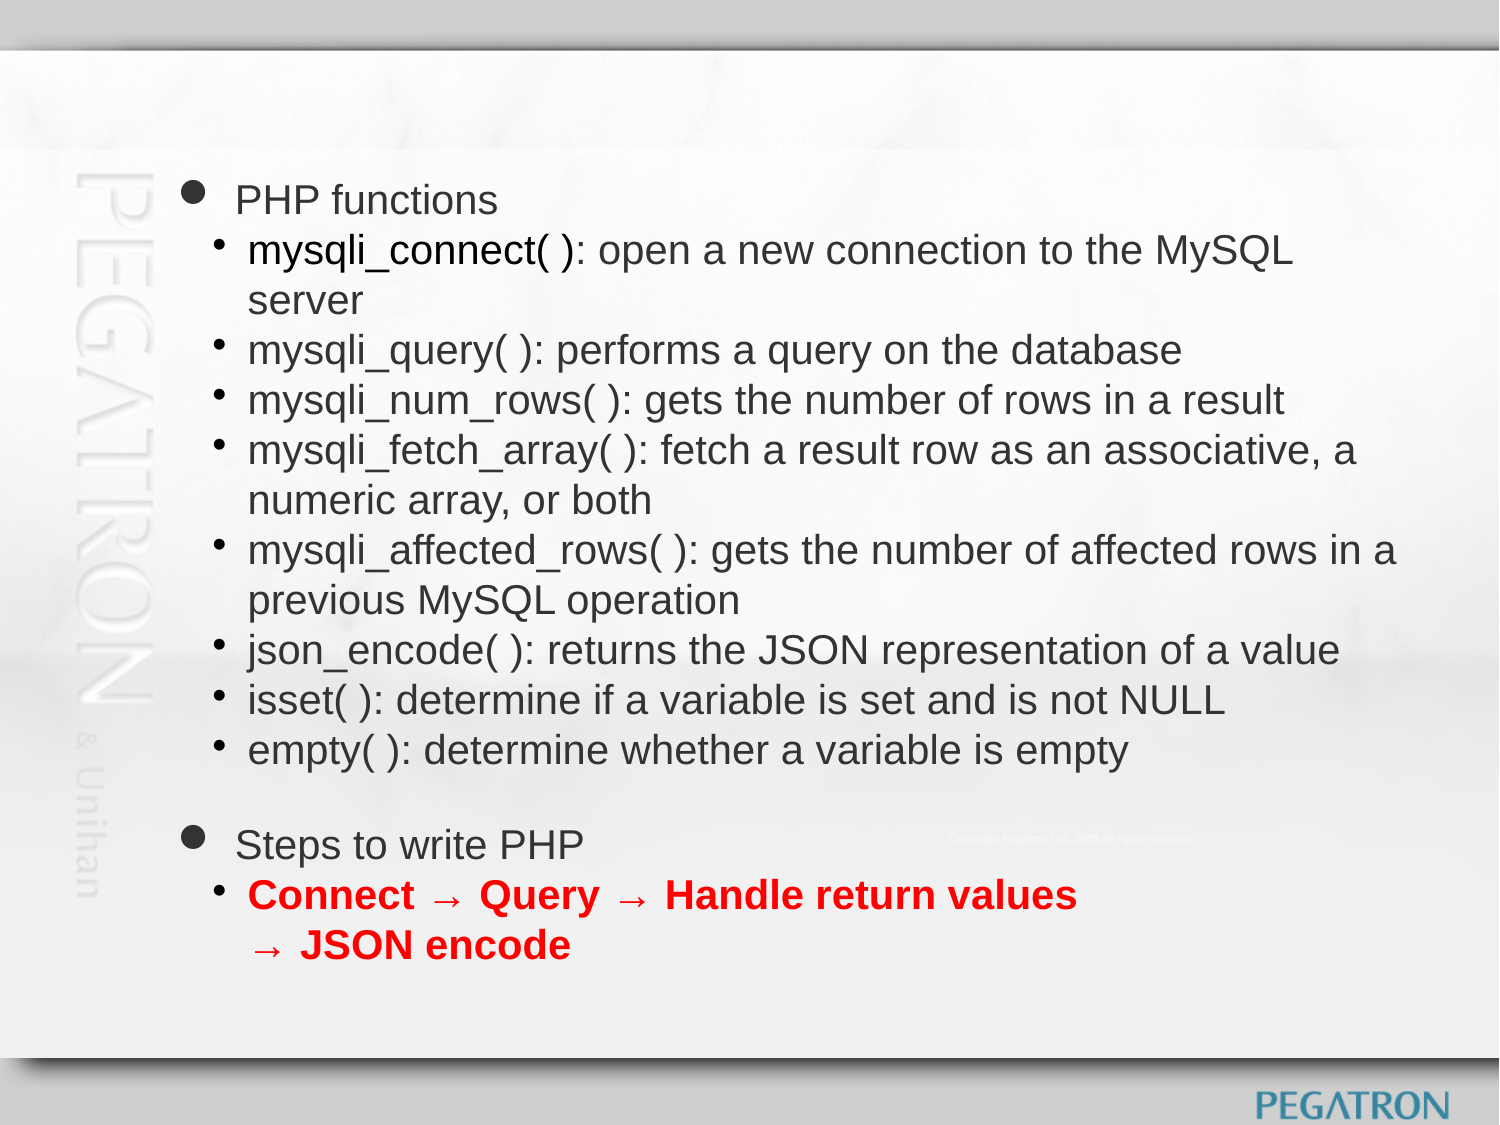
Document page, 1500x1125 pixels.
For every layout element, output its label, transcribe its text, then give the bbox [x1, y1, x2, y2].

picture [0, 1058, 1499, 1125]
picture [0, 0, 1499, 148]
text_box PHP functions mysqli_connect( ): open a new connection to the MySQL server mysqli_query( ): performs a query on the database mysqli_num_rows( ): gets the number of rows in a result mysqli_fetch_array( ): fetch a result row as an associative, a numeric array, or both mysqli_affected_rows( ): gets the number of affected rows in a previous MySQL operation json_encode( ): returns the JSON representation of a value isset( ): determine if a variable is set and is not NULL empty( ): determine whether a variable is empty Steps to write PHP Connect → Query → Handle return values → JSON encode [161, 164, 1424, 1017]
